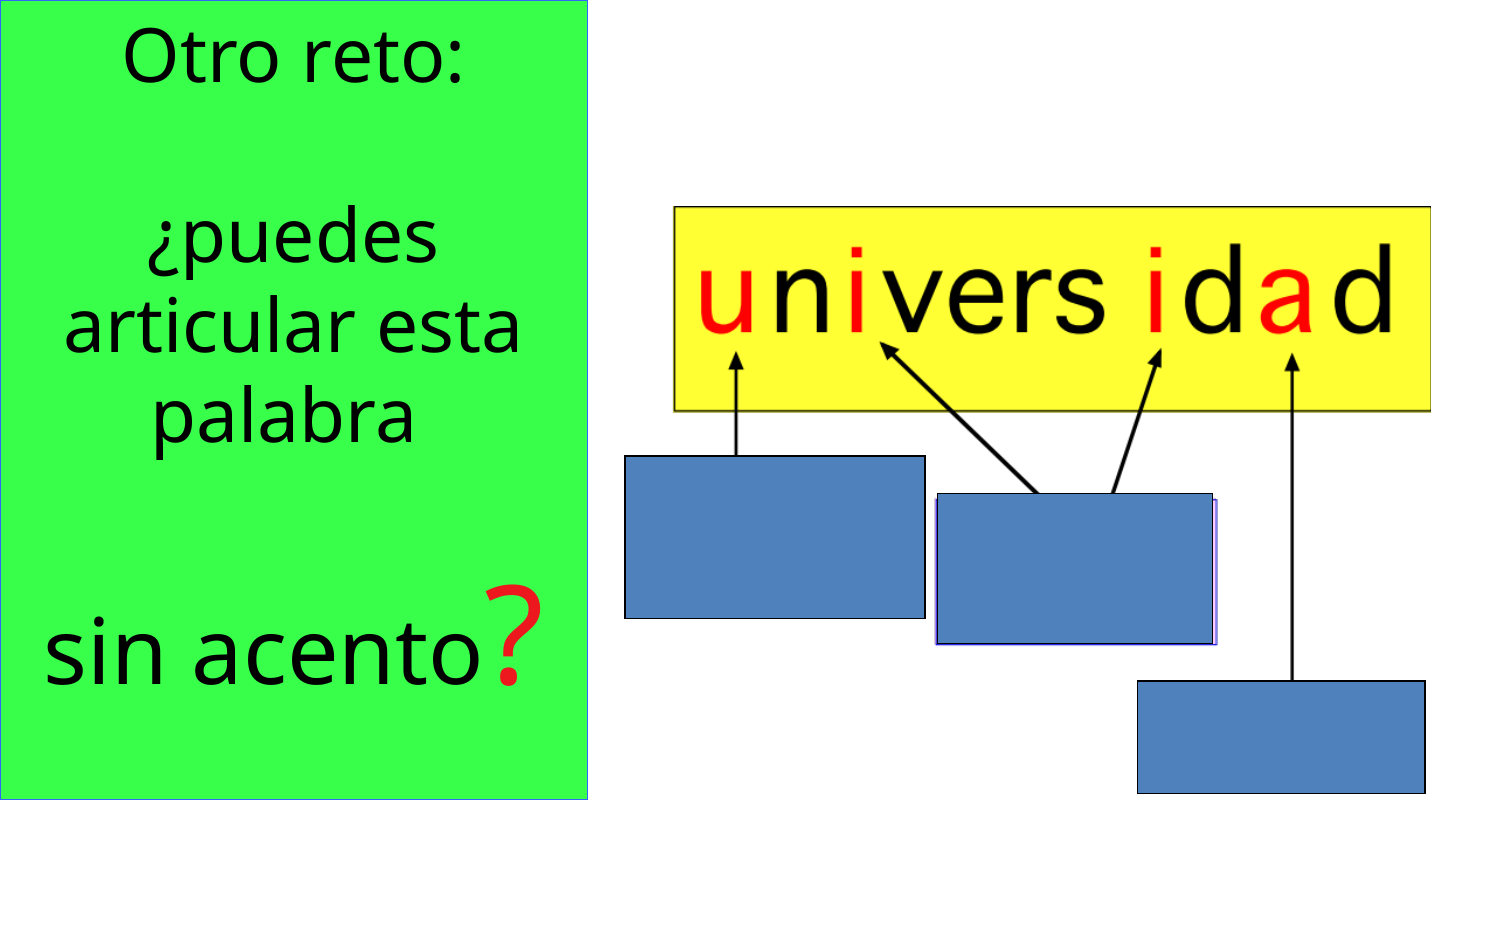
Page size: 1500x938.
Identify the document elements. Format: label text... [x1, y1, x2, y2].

text_box Otro reto: ¿puedes articular esta palabra sin acento? [0, 0, 588, 800]
picture [624, 206, 1431, 786]
text_box [1137, 786, 1425, 794]
